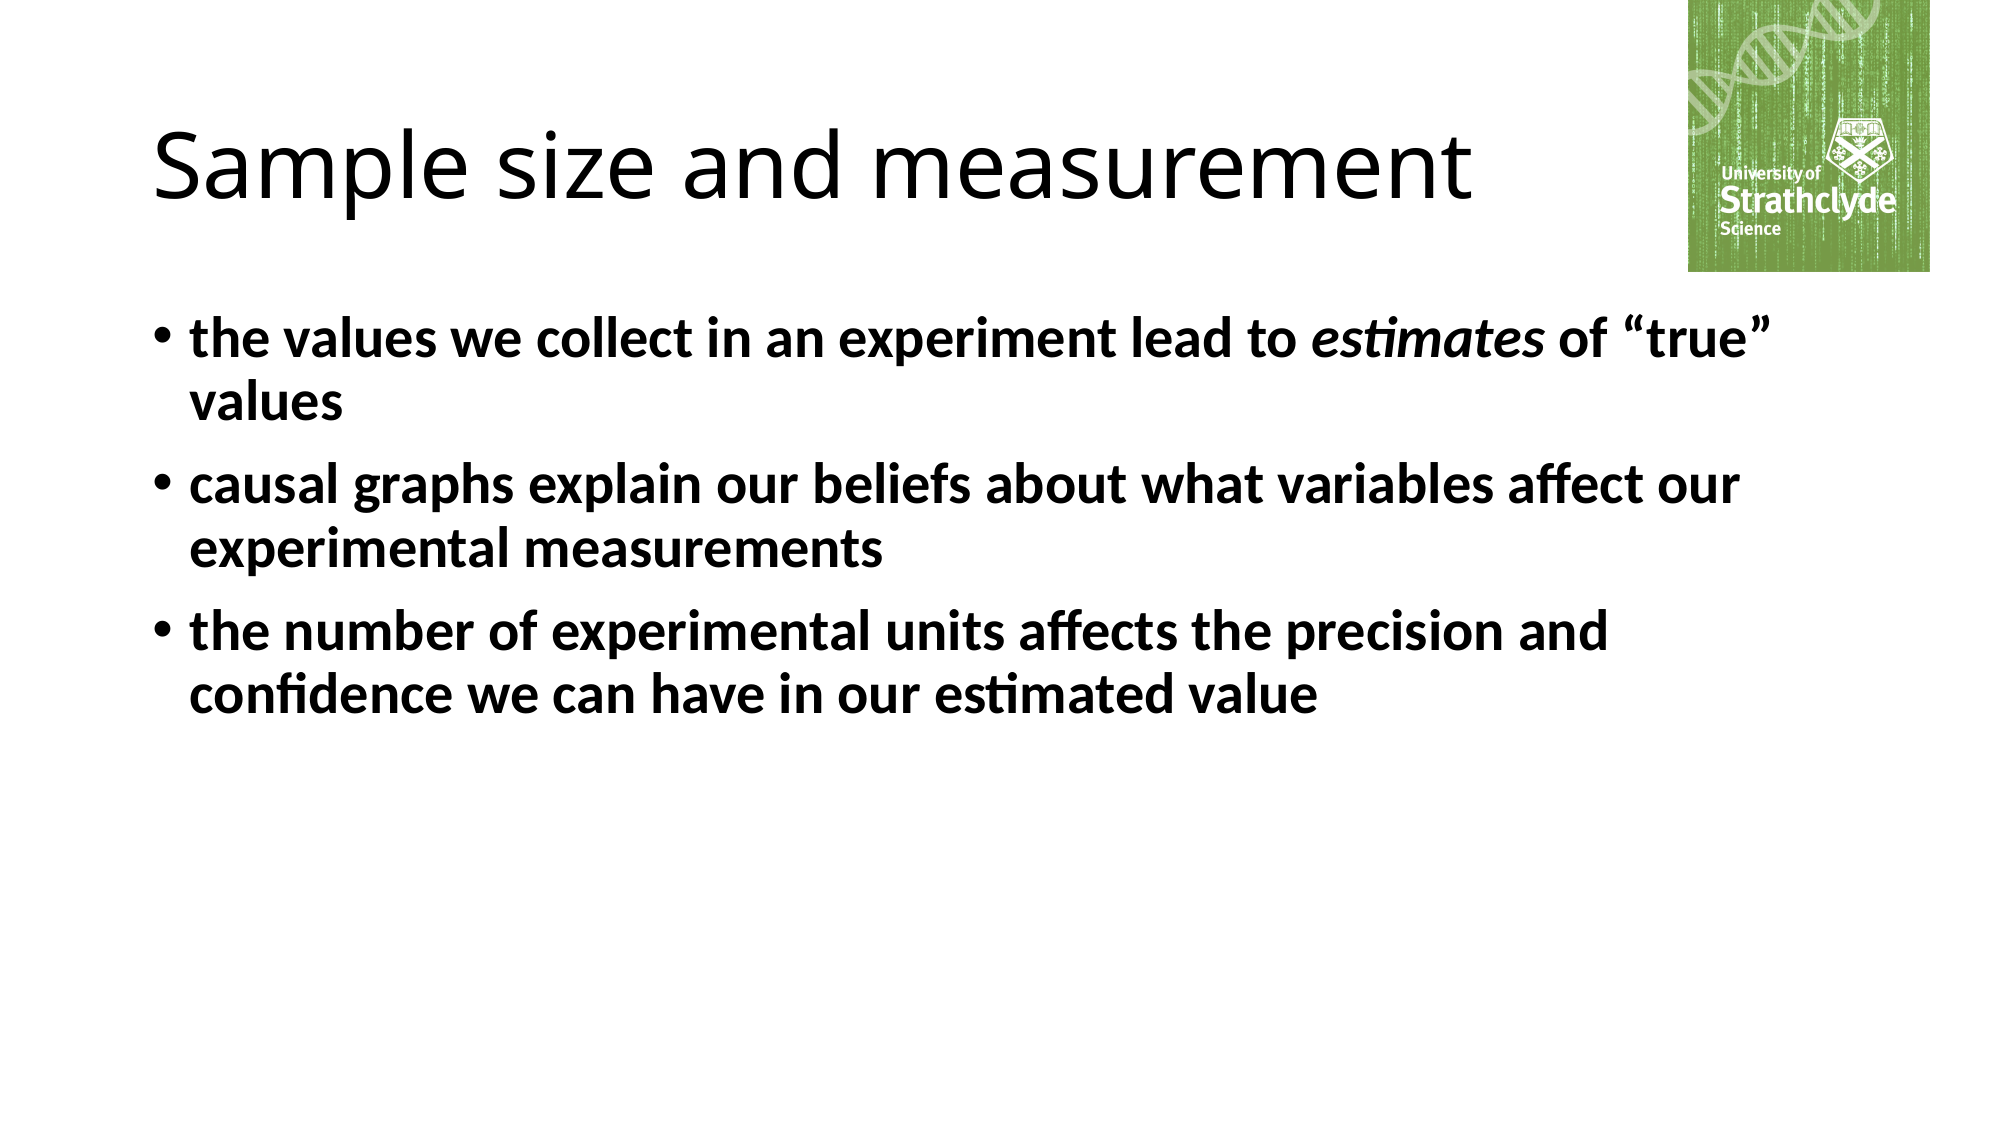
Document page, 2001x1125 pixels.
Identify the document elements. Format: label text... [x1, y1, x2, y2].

list the values we collect in an experiment lead to estimates of “true” values causal graphs explain our beliefs about what variables affect our experimental measurements the number of experimental units affects the precision and confidence we can have in our estimated value [137, 299, 1863, 1014]
title Sample size and measurement [137, 59, 1863, 278]
picture [1688, 0, 1930, 272]
